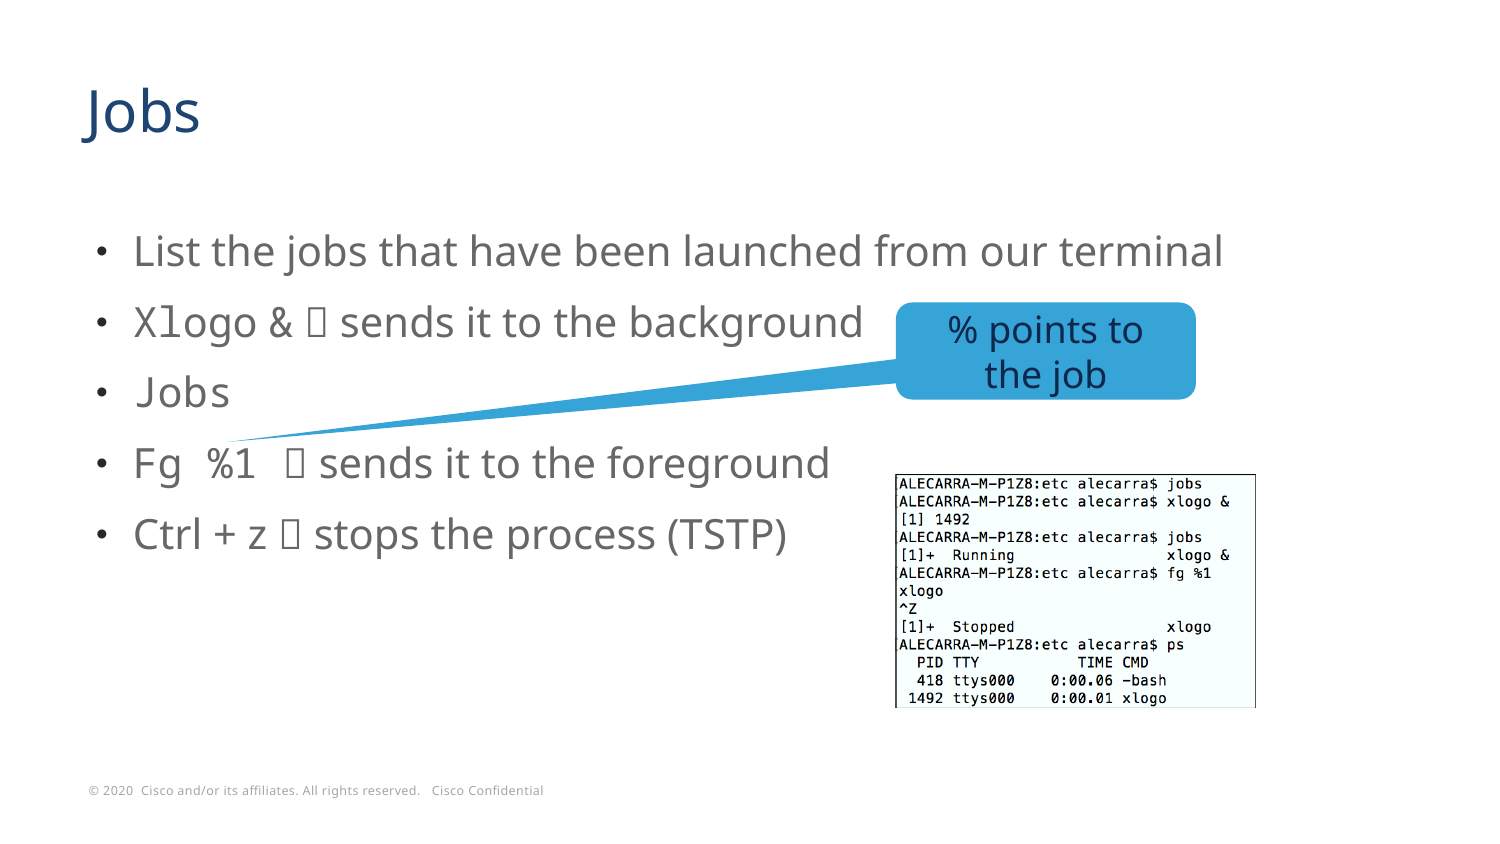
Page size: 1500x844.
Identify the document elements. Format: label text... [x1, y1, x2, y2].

picture [895, 473, 1256, 708]
text_box % points to the job [225, 300, 1199, 445]
title Jobs [71, 55, 1441, 176]
list List the jobs that have been launched from our terminal Xlogo &  sends it to the background Jobs Fg %1  sends it to the foreground Ctrl + z  stops the process (TSTP) [71, 221, 1441, 741]
